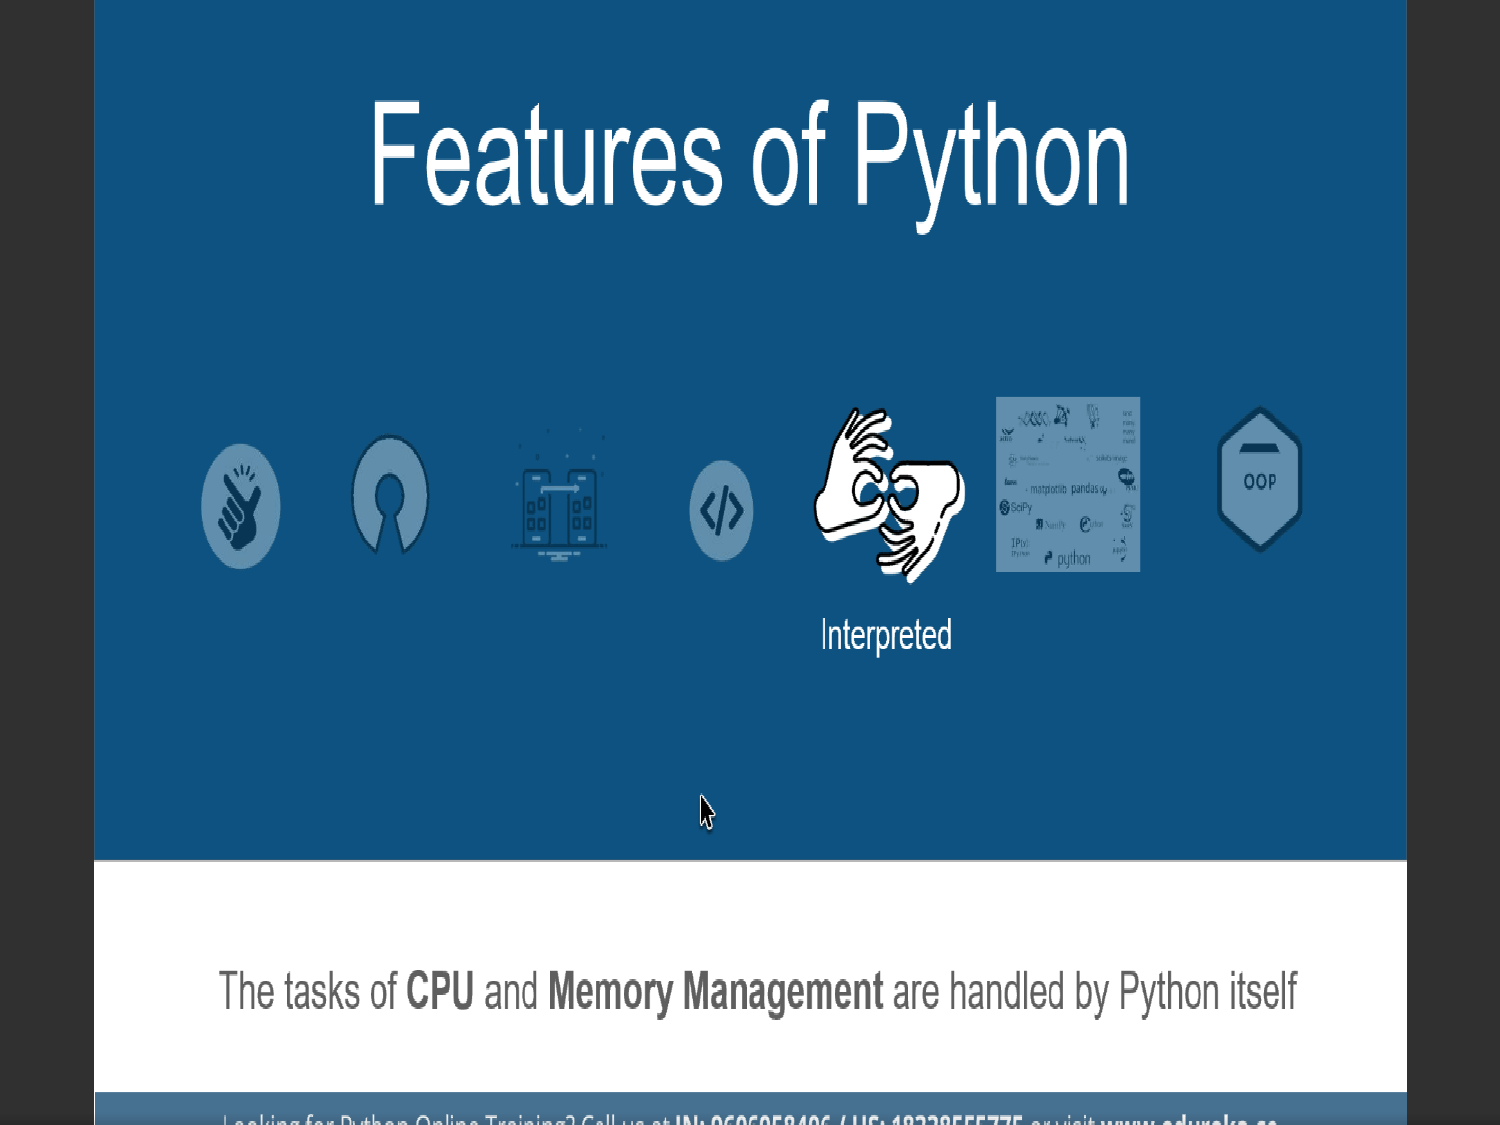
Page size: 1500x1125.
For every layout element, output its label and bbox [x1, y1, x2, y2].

list [0, 0, 1500, 1125]
